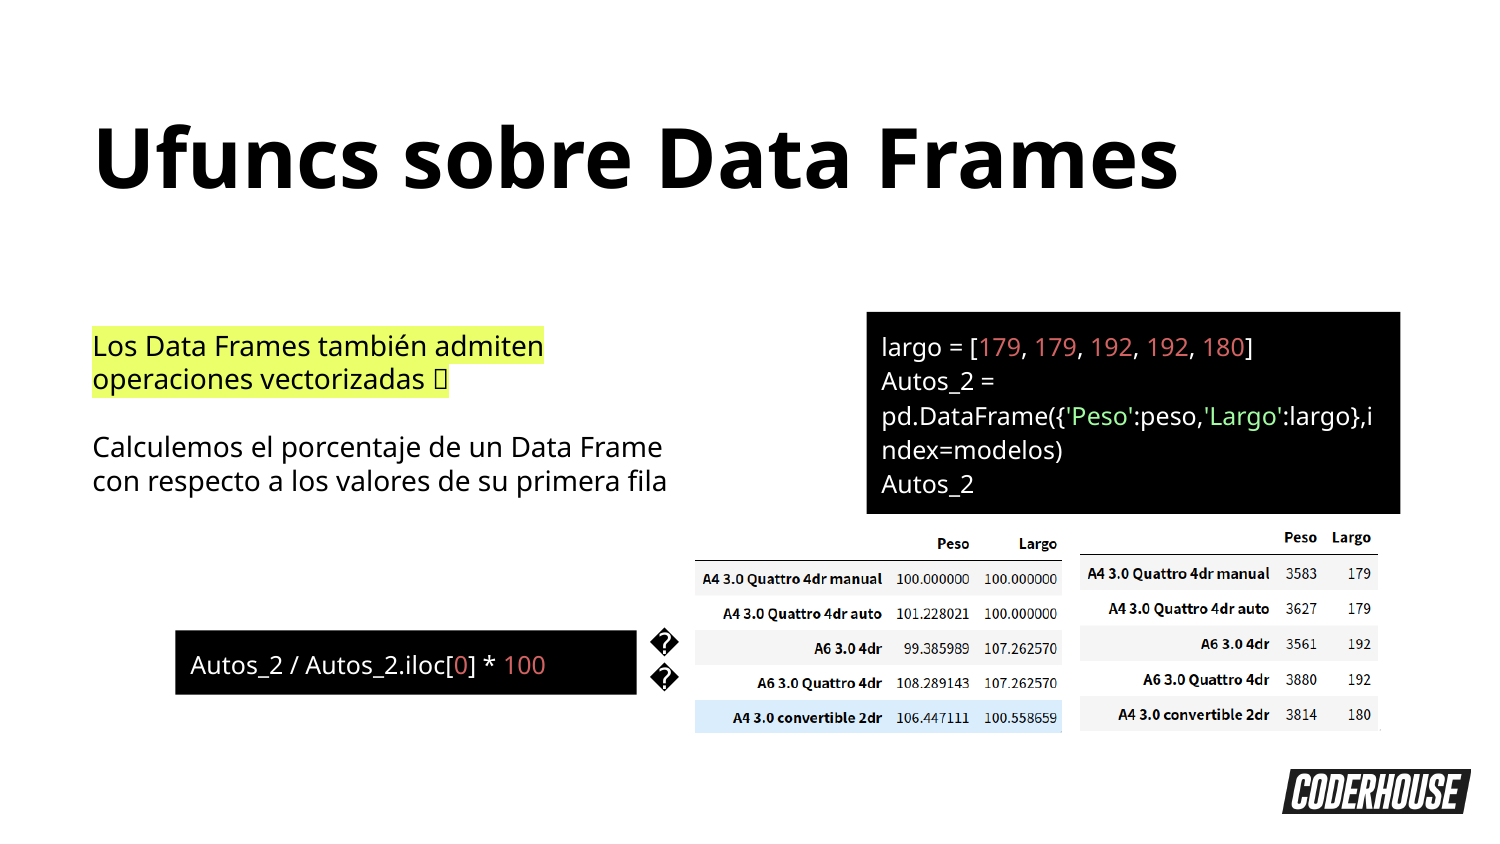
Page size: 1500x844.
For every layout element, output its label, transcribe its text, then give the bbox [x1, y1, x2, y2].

text_box 👉 [634, 610, 685, 711]
text_box largo = [179, 179, 192, 192, 180] Autos_2 = pd.DataFrame({'Peso':peso,'Largo':largo},index=modelos) Autos_2 [866, 311, 1401, 514]
picture [1281, 769, 1471, 814]
text_box Los Data Frames también admiten operaciones vectorizadas 🚀 Calculemos el porcentaje de un Data Frame con respecto a los valores de su primera fila [77, 312, 707, 579]
text_box Ufuncs sobre Data Frames [77, 101, 1414, 402]
picture [1074, 527, 1381, 731]
picture [690, 529, 1062, 733]
text_box Autos_2 / Autos_2.iloc[0] * 100 [175, 630, 637, 695]
